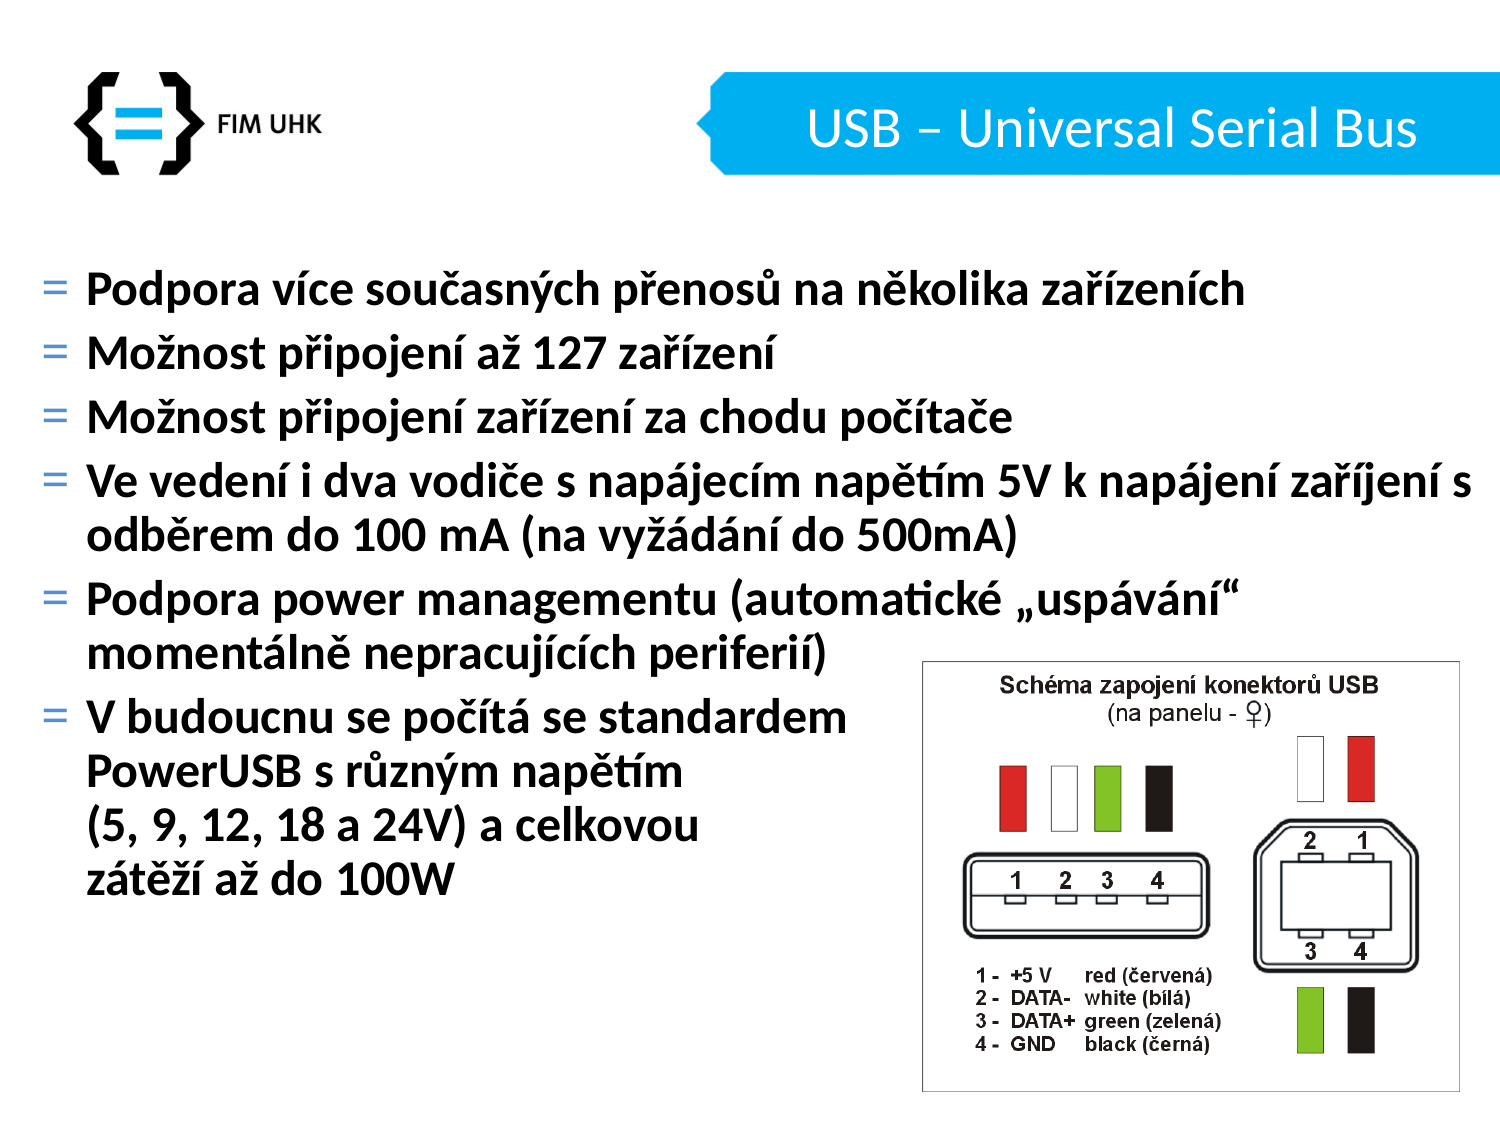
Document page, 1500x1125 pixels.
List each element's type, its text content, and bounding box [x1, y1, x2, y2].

list Podpora více současných přenosů na několika zařízeních Možnost připojení až 127 zařízení Možnost připojení zařízení za chodu počítače Ve vedení i dva vodiče s napájecím napětím 5V k napájení zaříjení s odběrem do 100 mA (na vyžádání do 500mA) Podpora power managementu (automatické „uspávání“ momentálně nepracujících periferií) V budoucnu se počítá se standardem PowerUSB s různým napětím (5, 9, 12, 18 a 24V) a celkovou zátěží až do 100W [41, 262, 1500, 1071]
picture [0, 0, 1500, 1125]
title USB – Universal Serial Bus [766, 78, 1434, 169]
